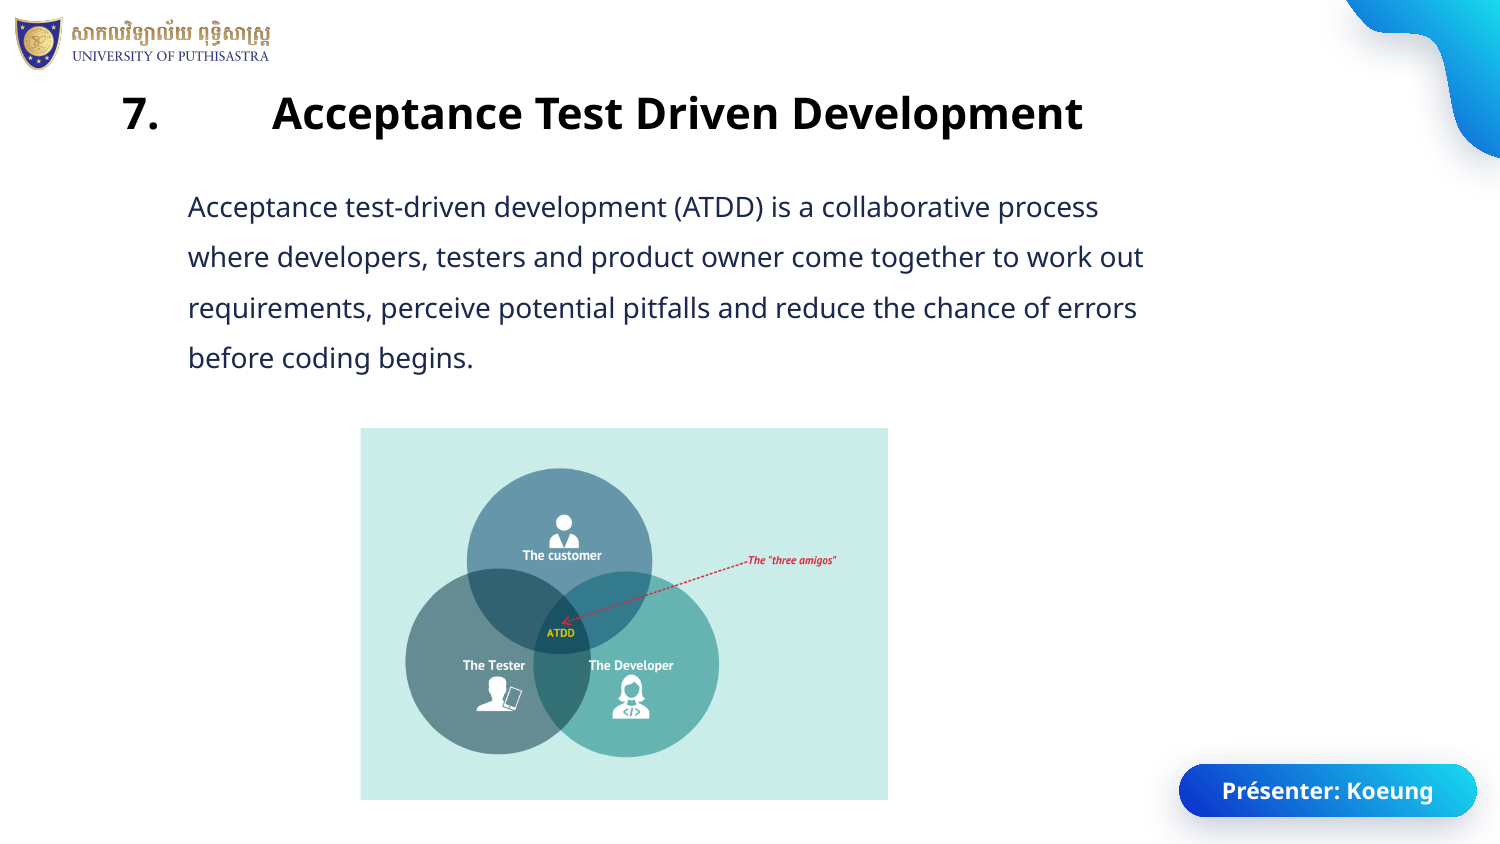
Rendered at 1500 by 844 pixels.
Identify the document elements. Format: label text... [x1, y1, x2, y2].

picture [15, 16, 270, 71]
picture [360, 428, 888, 800]
title 7. Acceptance Test Driven Development [107, 75, 1125, 155]
text_box Acceptance test-driven development (ATDD) is a collaborative process where developers, testers and product owner come together to work out requirements, perceive potential pitfalls and reduce the chance of errors before coding begins. [172, 157, 1170, 390]
text_box [1346, 0, 1500, 158]
text_box Présenter: Koeung [1179, 764, 1477, 817]
